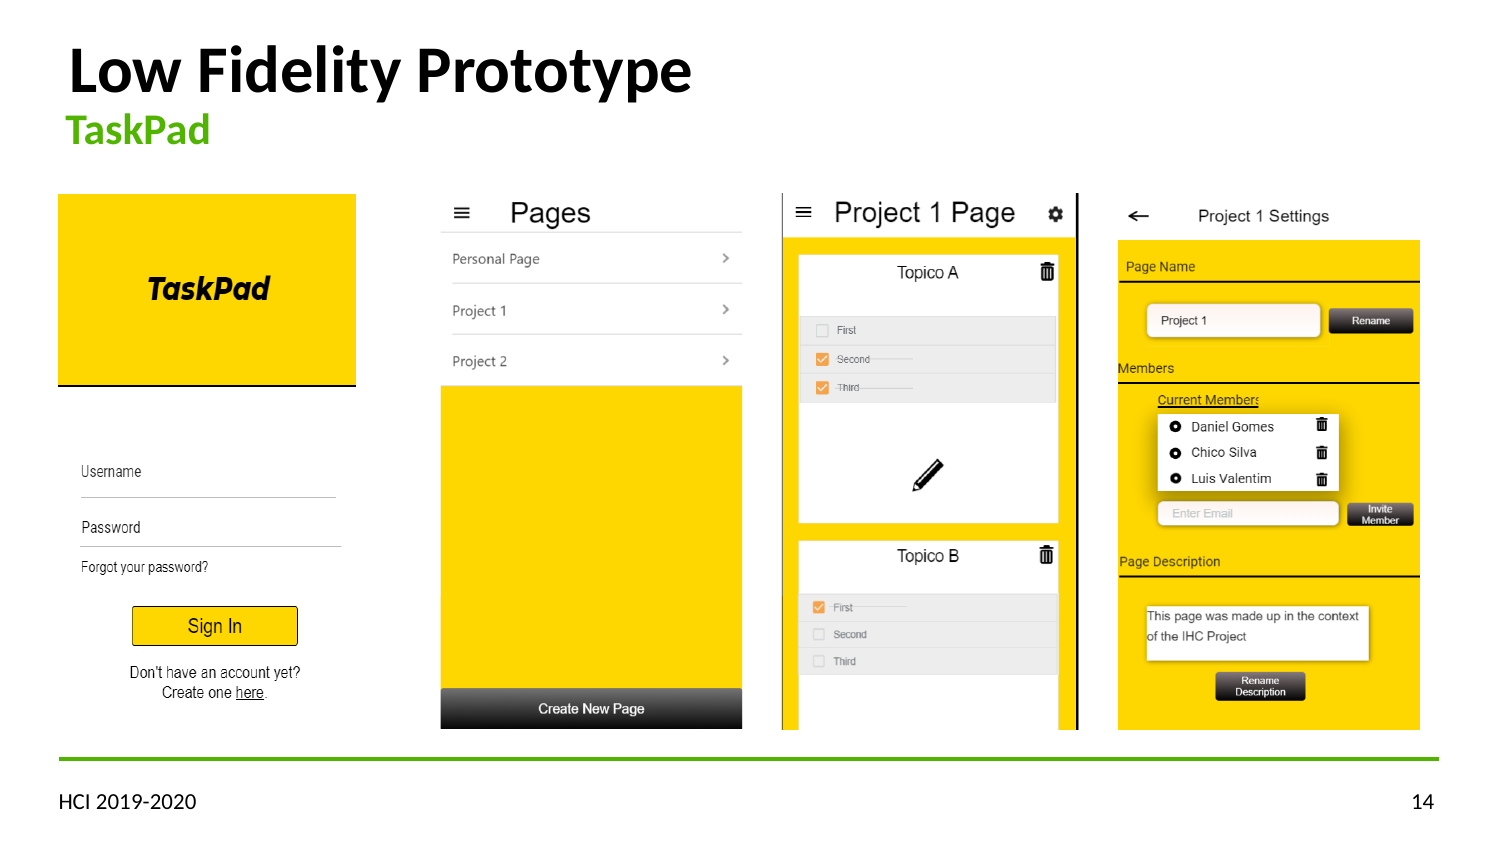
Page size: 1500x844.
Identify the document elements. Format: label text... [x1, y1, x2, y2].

picture [1117, 193, 1421, 731]
text_box Low Fidelity Prototype [58, 41, 1441, 109]
text_box TaskPad [65, 101, 1435, 208]
text_box ‹#› [1355, 781, 1446, 820]
picture [440, 195, 743, 729]
picture [58, 193, 356, 720]
text_box HCI 2019-2020 [47, 781, 376, 820]
picture [781, 193, 1080, 731]
